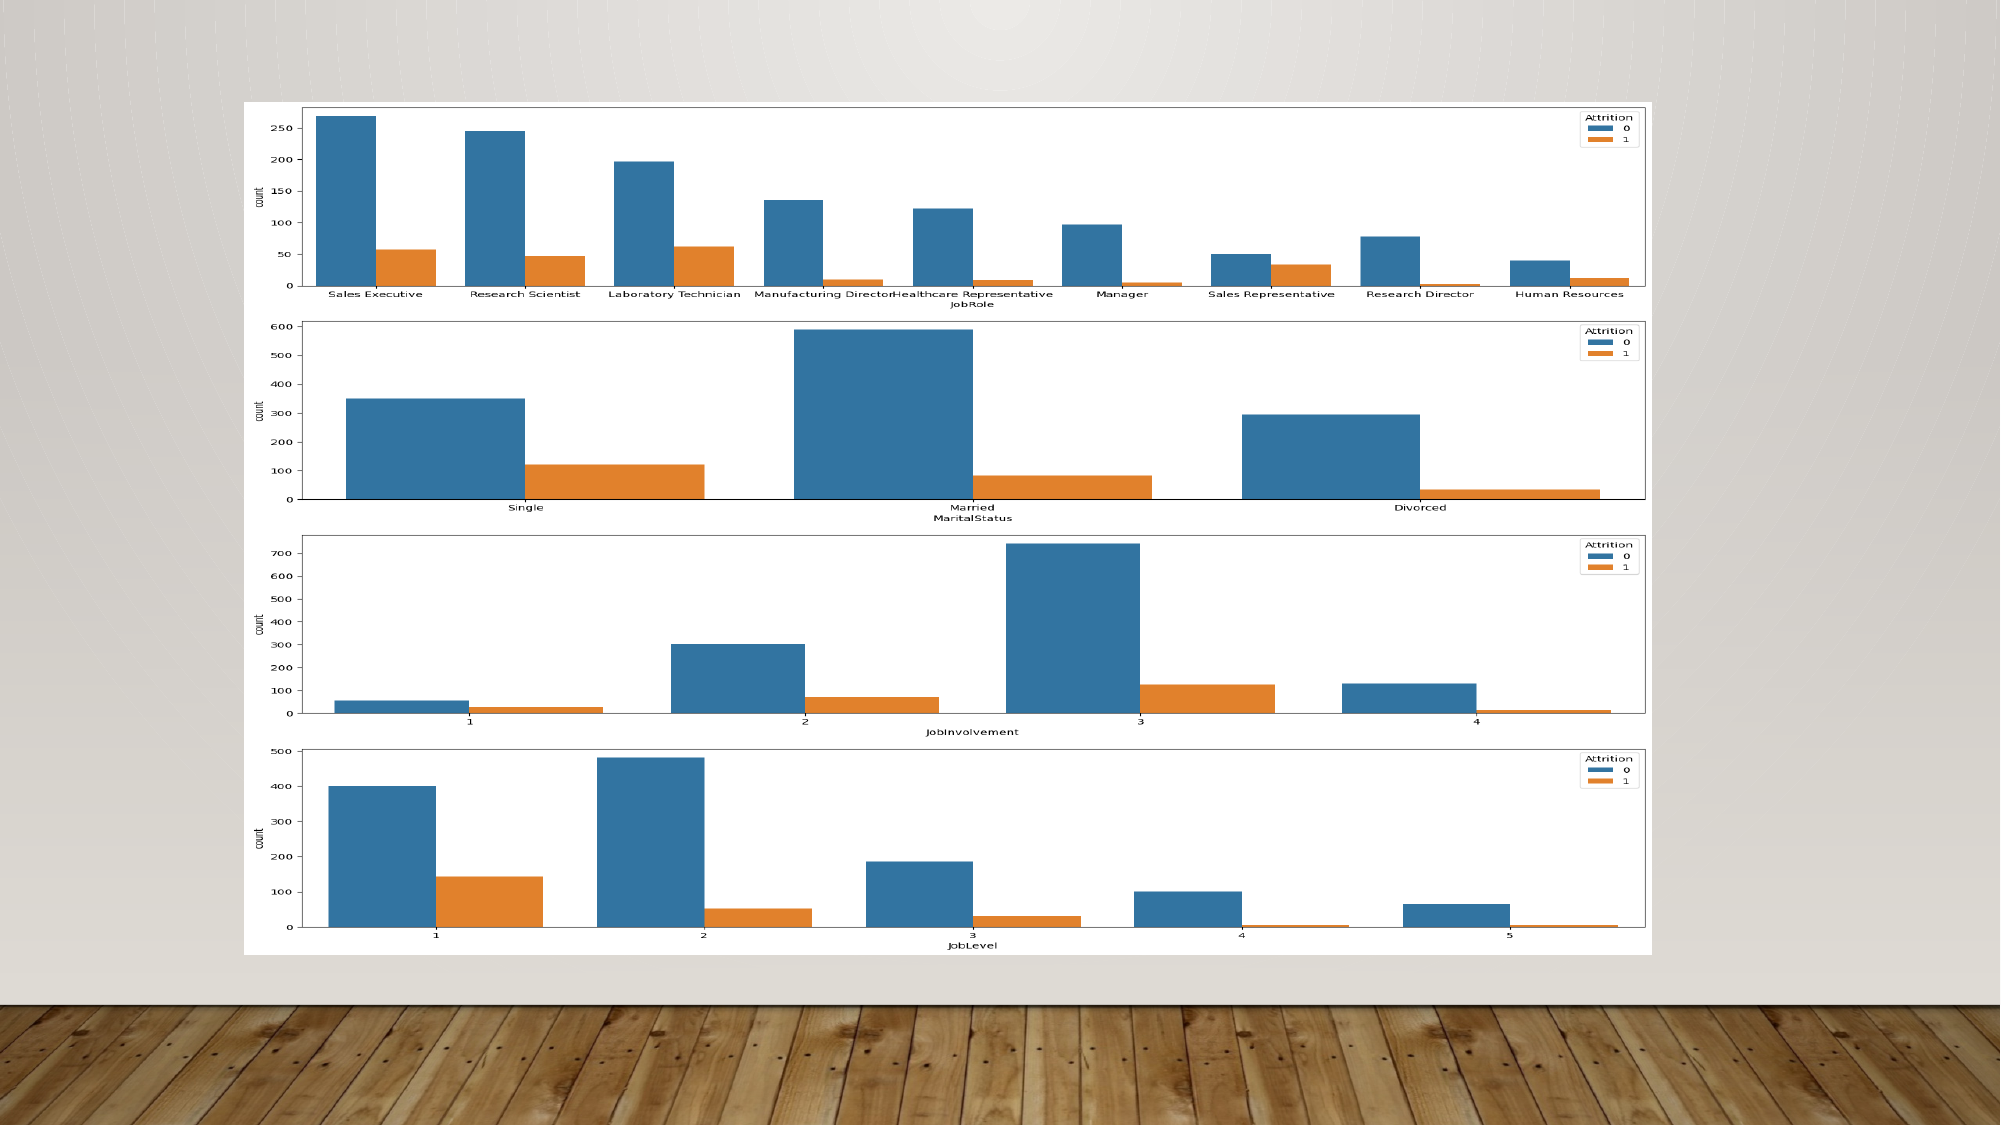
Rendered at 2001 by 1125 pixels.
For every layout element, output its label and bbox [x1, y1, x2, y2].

picture [0, 1005, 2000, 1125]
picture [244, 102, 1652, 956]
